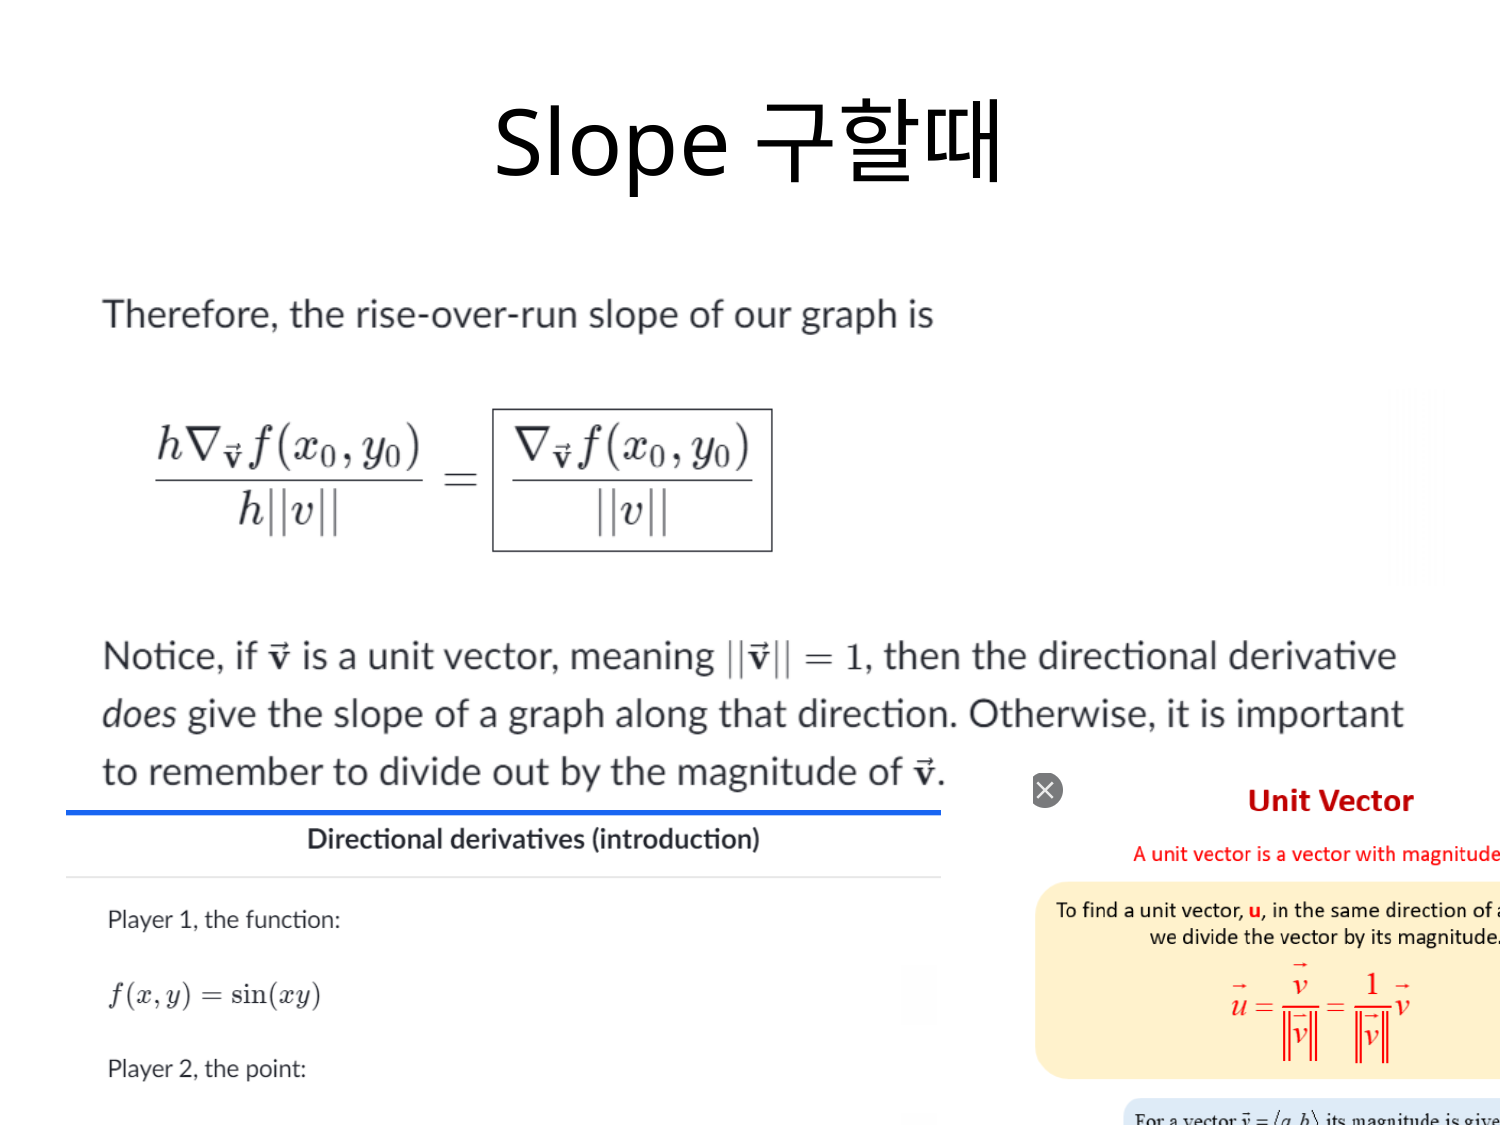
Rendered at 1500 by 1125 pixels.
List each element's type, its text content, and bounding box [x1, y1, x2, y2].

picture [1033, 773, 1500, 1125]
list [52, 266, 1484, 804]
title Slope구할때 [75, 45, 1425, 233]
picture [65, 810, 941, 1125]
